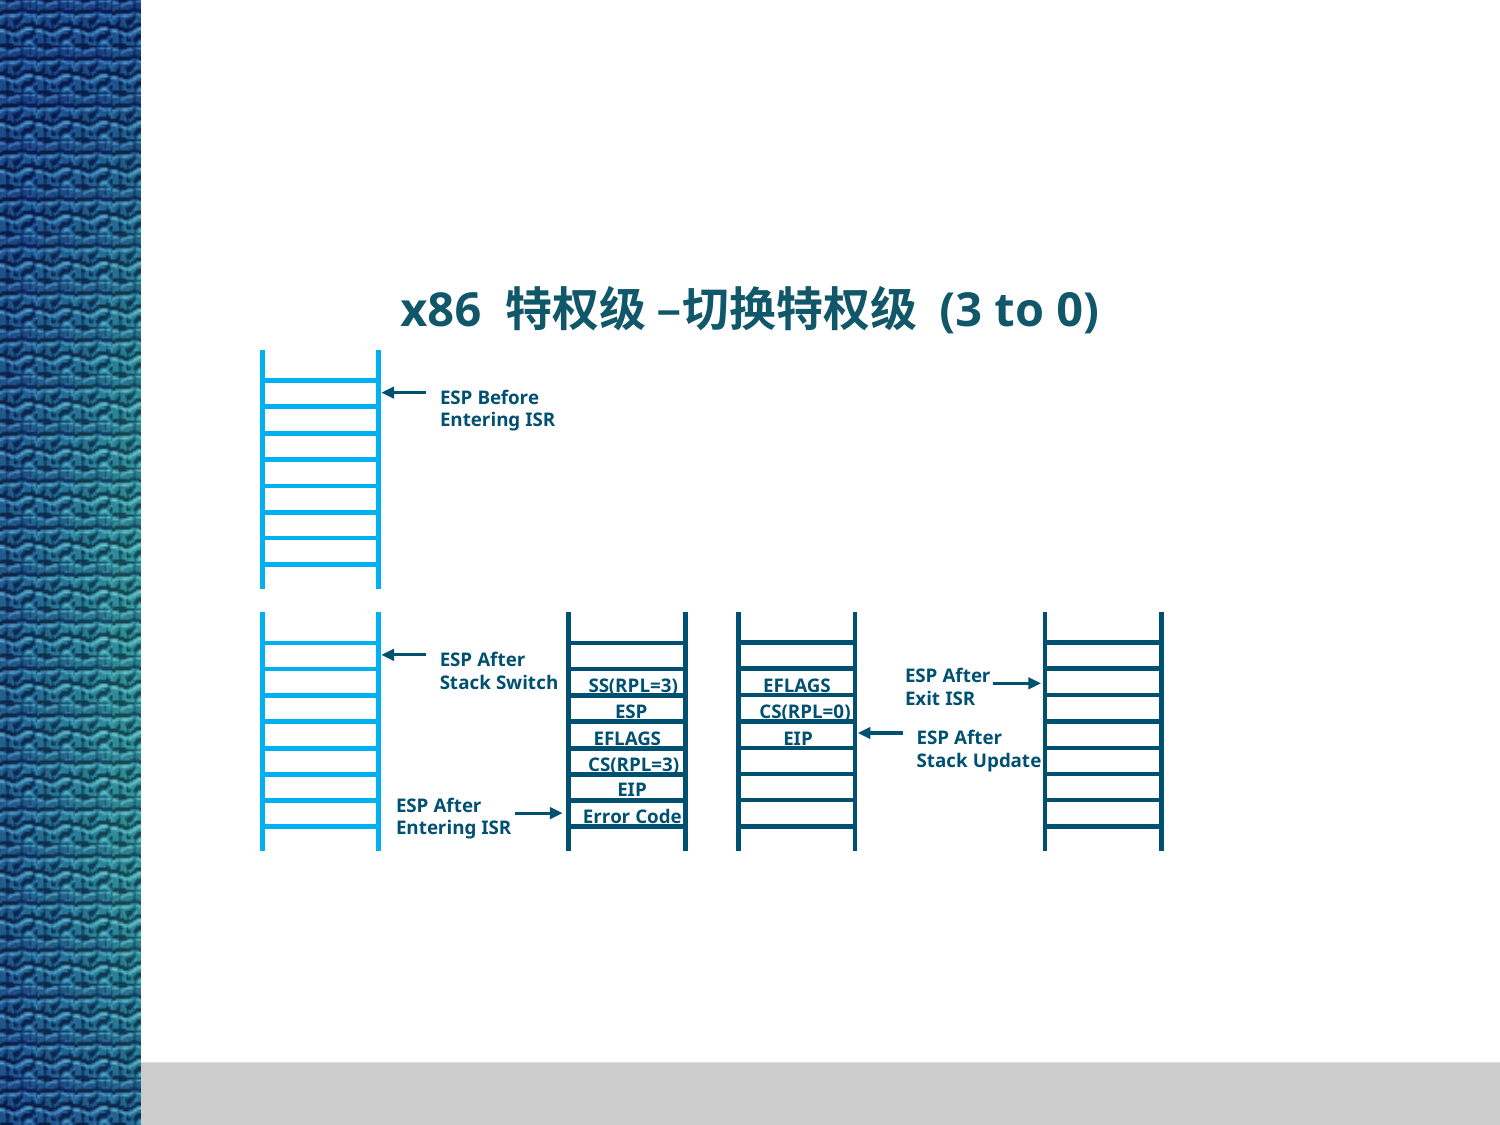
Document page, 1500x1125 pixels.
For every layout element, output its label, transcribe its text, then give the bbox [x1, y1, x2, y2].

text_box CS(RPL=0) [744, 704, 850, 720]
text_box x86 特权级 –切换特权级 (3 to 0) [187, 272, 1313, 344]
text_box EFLAGS [578, 731, 676, 745]
text_box ESP After Stack Update [901, 718, 1040, 779]
text_box ESP [600, 704, 663, 719]
text_box SS(RPL=3) [573, 678, 680, 694]
text_box CS(RPL=0) [860, 692, 866, 730]
text_box Error Code [690, 797, 697, 836]
text_box ESP Before Entering ISR [425, 378, 571, 439]
text_box EFLAGS [748, 678, 846, 692]
text_box EIP [768, 729, 828, 747]
text_box EIP [602, 782, 662, 799]
text_box CS(RPL=3) [690, 745, 695, 783]
text_box ESP After Stack Switch [424, 640, 564, 701]
picture [0, 0, 141, 1125]
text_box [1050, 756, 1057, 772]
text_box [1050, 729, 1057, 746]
text_box ESP After Entering ISR [384, 786, 527, 846]
text_box Error Code [573, 809, 680, 824]
text_box ESP After Exit ISR [890, 656, 1006, 717]
text_box CS(RPL=3) [573, 757, 680, 773]
